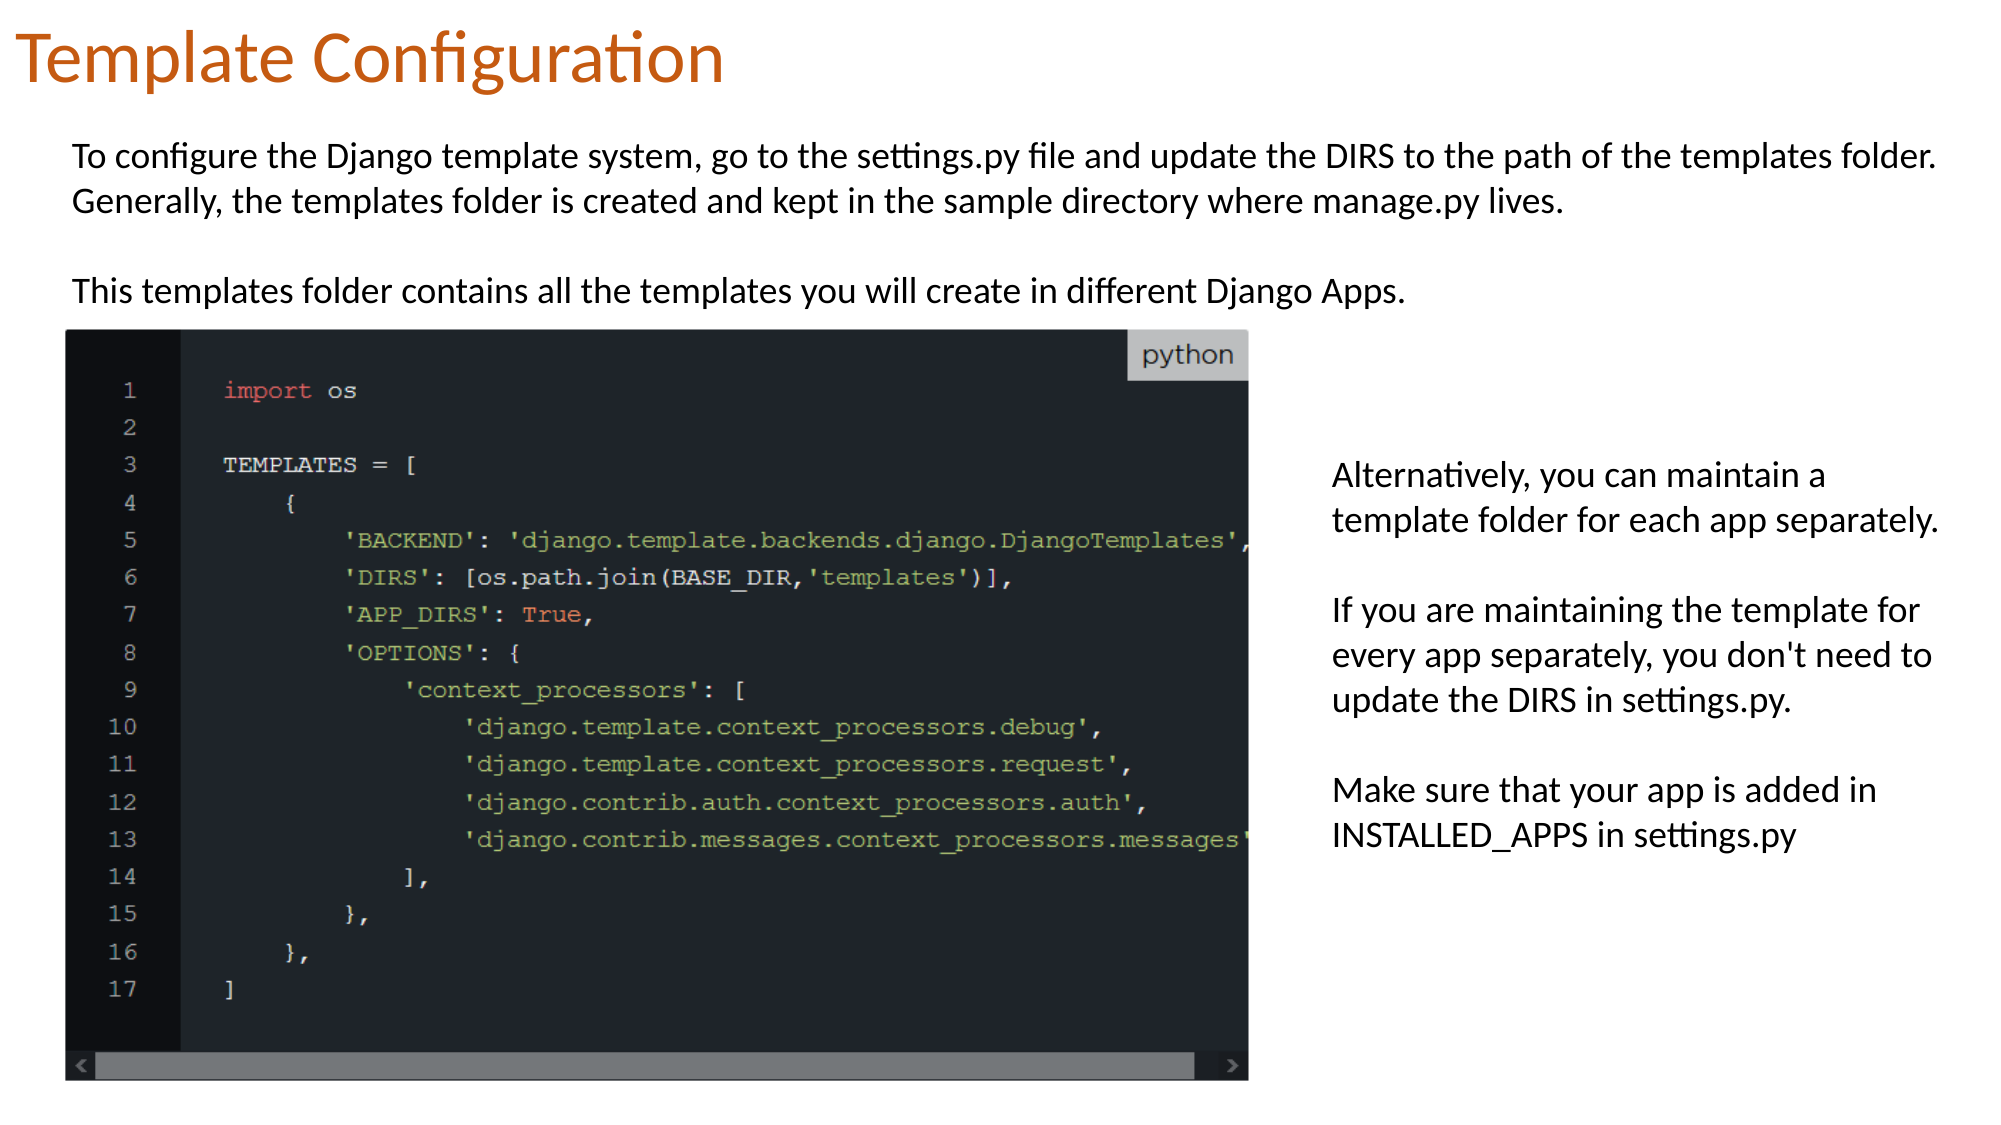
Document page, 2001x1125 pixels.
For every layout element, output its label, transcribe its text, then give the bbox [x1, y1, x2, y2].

text_box Alternatively, you can maintain a template folder for each app separately. If you are maintaining the template for every app separately, you don't need to update the DIRS in settings.py. Make sure that your app is added in INSTALLED_APPS in settings.py [1317, 443, 1963, 863]
picture [56, 324, 1253, 1088]
text_box To configure the Django template system, go to the settings.py file and update the DIRS to the path of the templates folder. Generally, the templates folder is created and kept in the sample directory where manage.py lives. This templates folder contains all the templates you will create in different Django Apps. [57, 123, 1963, 319]
title Template Configuration [0, 19, 1725, 106]
